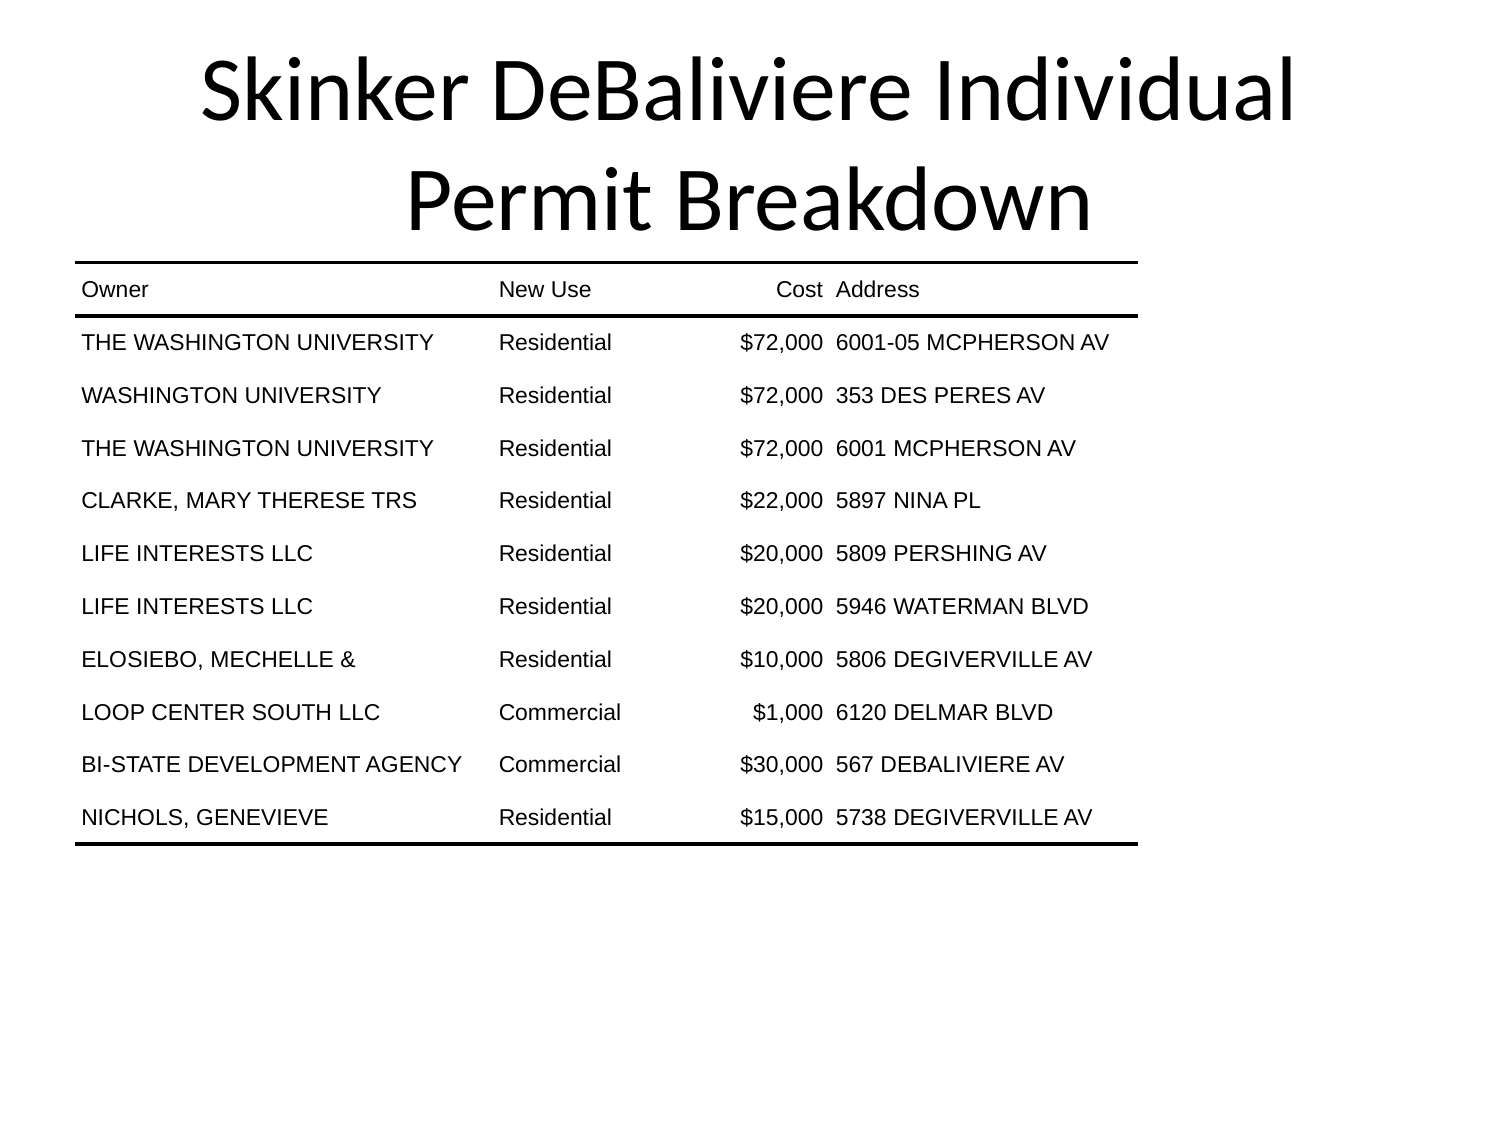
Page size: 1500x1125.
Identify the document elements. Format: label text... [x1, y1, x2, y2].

table_cell $20,000 [646, 527, 830, 580]
table_cell Residential [492, 369, 646, 422]
table_cell 6001 MCPHERSON AV [830, 422, 1138, 474]
table_cell BI-STATE DEVELOPMENT AGENCY [75, 738, 492, 791]
table_cell $15,000 [646, 791, 830, 842]
table_cell 5897 NINA PL [830, 474, 1138, 527]
table_header Owner [75, 264, 492, 314]
title Skinker DeBaliviere Individual Permit Breakdown [75, 45, 1425, 233]
table_cell LOOP CENTER SOUTH LLC [75, 686, 492, 738]
table_cell 567 DEBALIVIERE AV [830, 738, 1138, 791]
table_cell 6120 DELMAR BLVD [830, 686, 1138, 738]
table_cell Residential [492, 580, 646, 633]
table_cell Commercial [492, 738, 646, 791]
table_cell Residential [492, 422, 646, 474]
table_cell WASHINGTON UNIVERSITY [75, 369, 492, 422]
table_cell 6001-05 MCPHERSON AV [830, 318, 1138, 369]
table_cell LIFE INTERESTS LLC [75, 580, 492, 633]
table_cell $72,000 [646, 318, 830, 369]
table_header Cost [646, 264, 830, 314]
table_cell $72,000 [646, 422, 830, 474]
table_cell Commercial [492, 686, 646, 738]
table_cell THE WASHINGTON UNIVERSITY [75, 422, 492, 474]
table_cell $1,000 [646, 686, 830, 738]
table_cell 353 DES PERES AV [830, 369, 1138, 422]
table_cell THE WASHINGTON UNIVERSITY [75, 318, 492, 369]
table_header Address [830, 264, 1138, 314]
table_cell CLARKE, MARY THERESE TRS [75, 474, 492, 527]
table_cell LIFE INTERESTS LLC [75, 527, 492, 580]
table_header New Use [492, 264, 646, 314]
table_cell ELOSIEBO, MECHELLE & [75, 633, 492, 686]
table_cell Residential [492, 527, 646, 580]
table_cell $30,000 [646, 738, 830, 791]
table_cell 5809 PERSHING AV [830, 527, 1138, 580]
table_cell $20,000 [646, 580, 830, 633]
table_cell NICHOLS, GENEVIEVE [75, 791, 492, 842]
table_cell Residential [492, 633, 646, 686]
table_cell Residential [492, 474, 646, 527]
table_cell $22,000 [646, 474, 830, 527]
table_cell Residential [492, 791, 646, 842]
table_cell Residential [492, 318, 646, 369]
table_cell $10,000 [646, 633, 830, 686]
table_cell 5806 DEGIVERVILLE AV [830, 633, 1138, 686]
table_cell 5946 WATERMAN BLVD [830, 580, 1138, 633]
table_cell 5738 DEGIVERVILLE AV [830, 791, 1138, 842]
table_cell $72,000 [646, 369, 830, 422]
